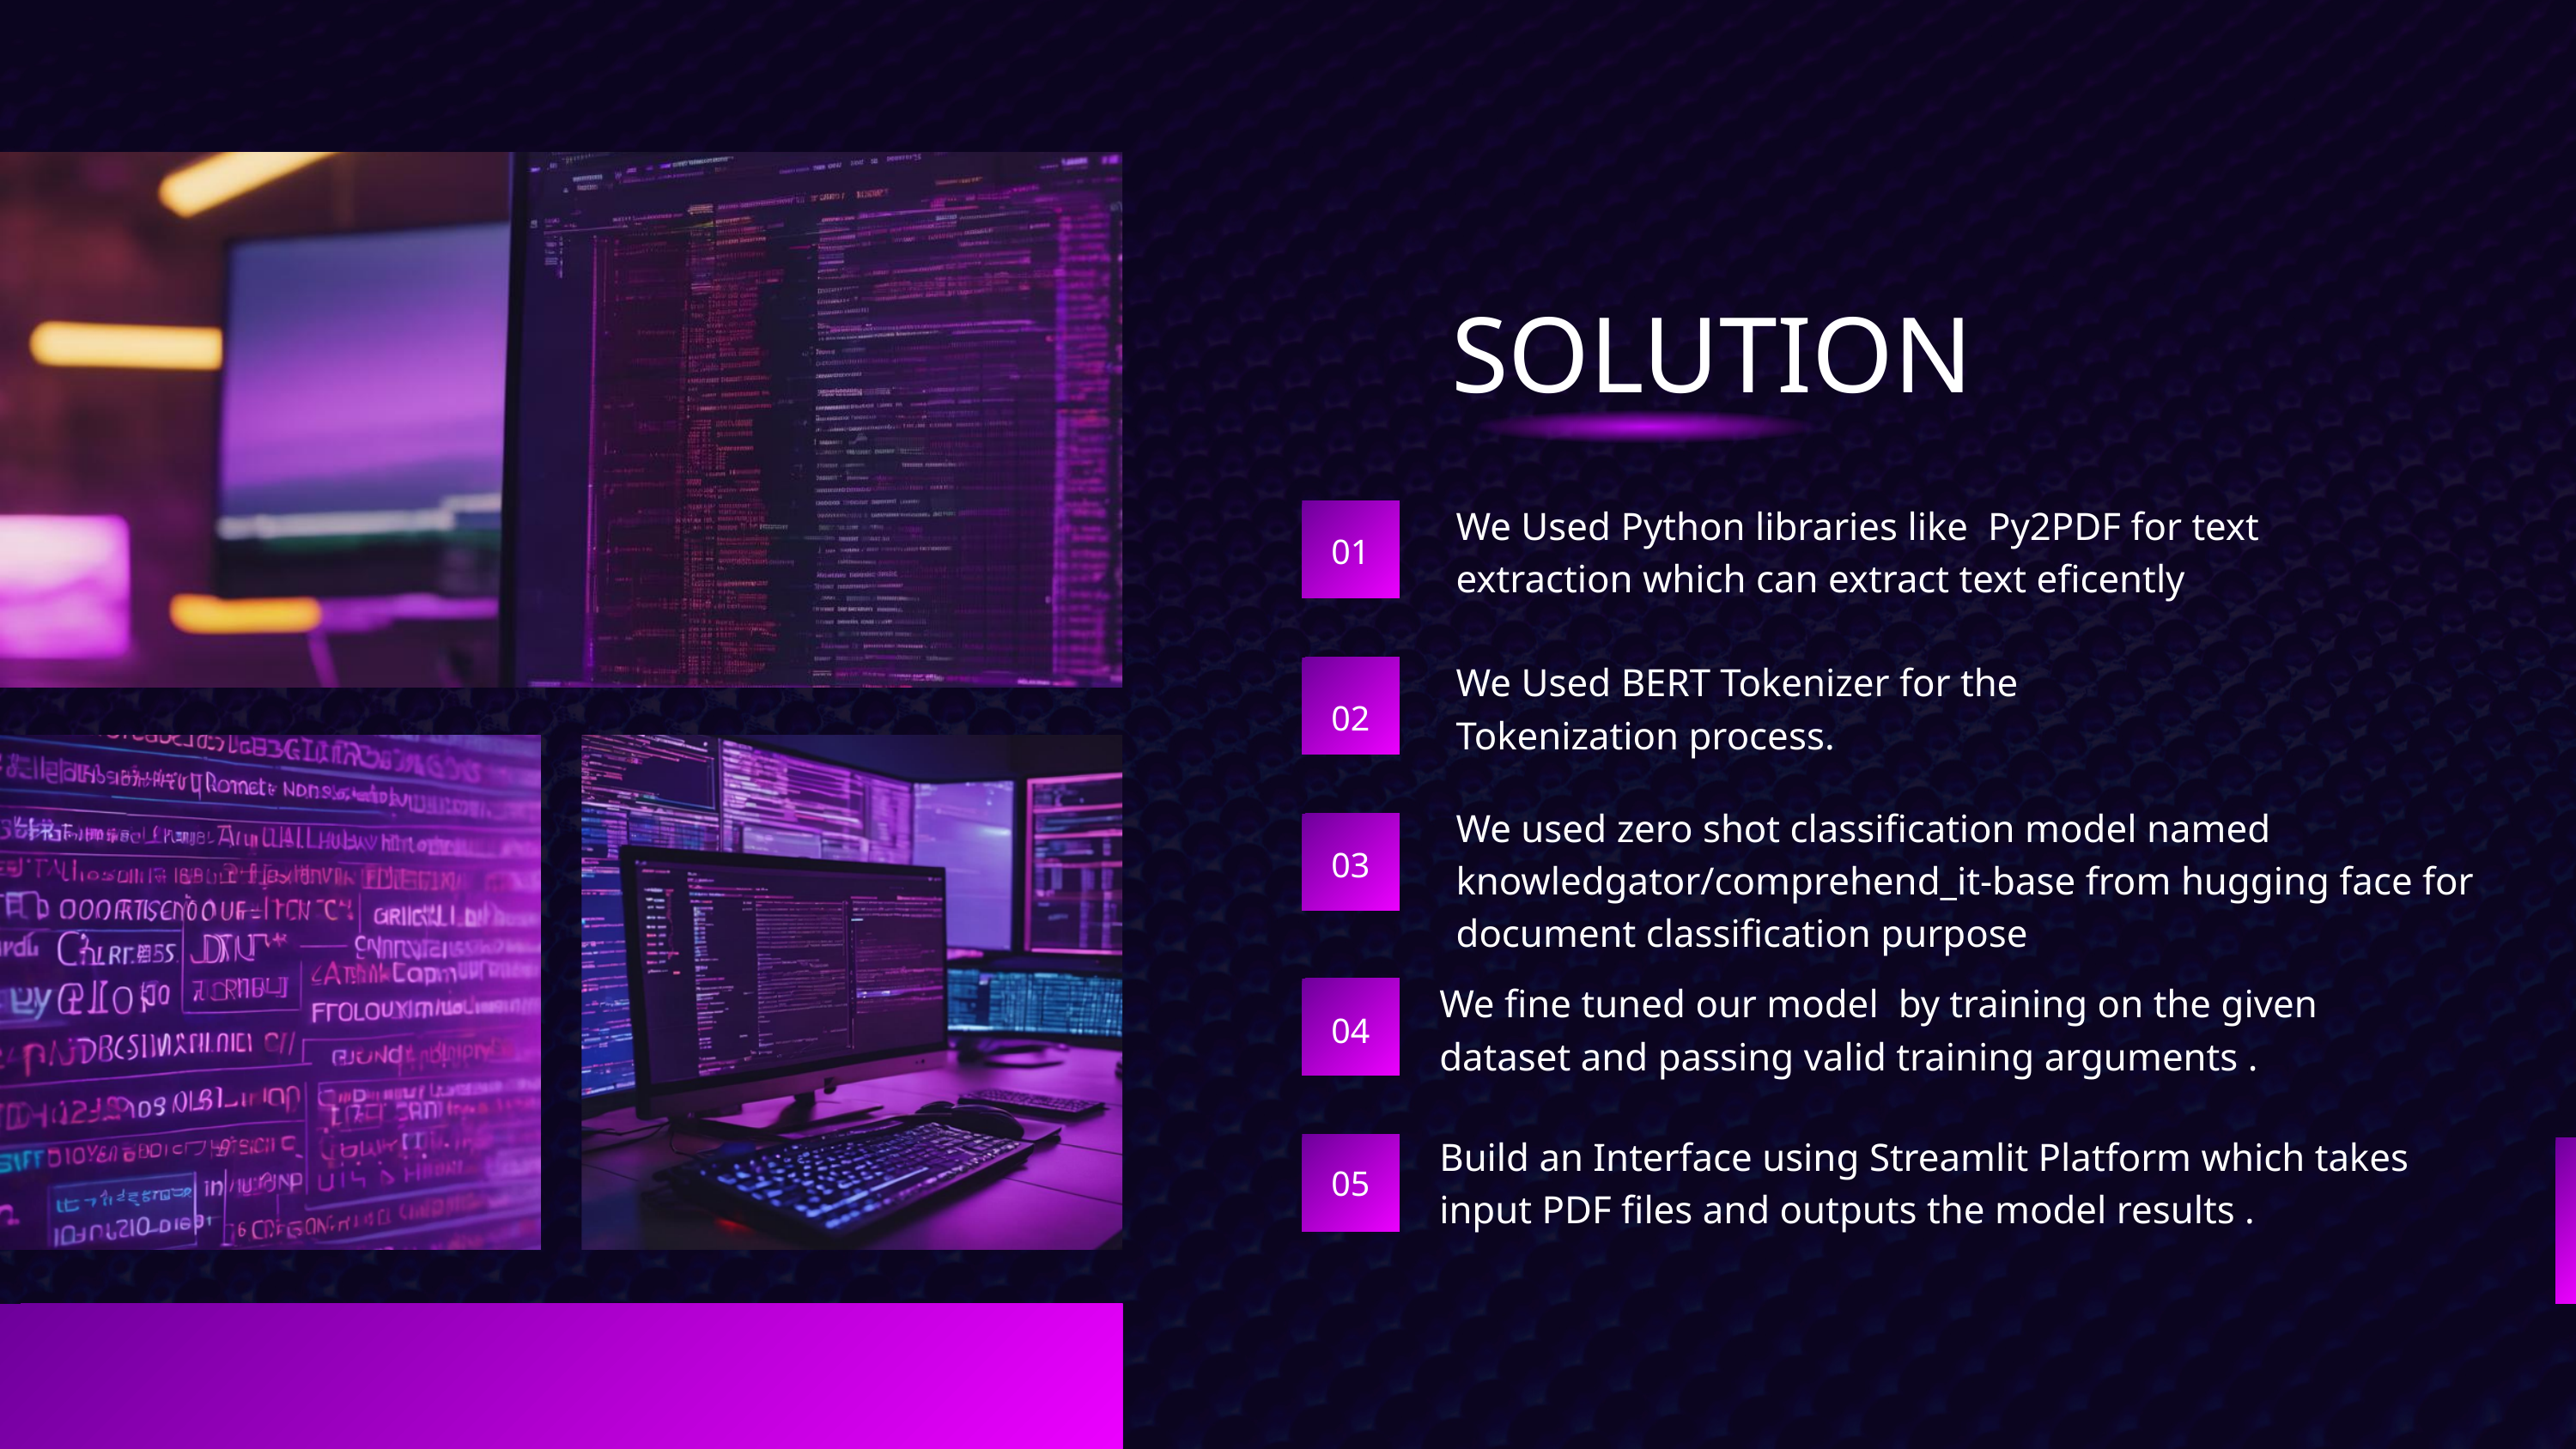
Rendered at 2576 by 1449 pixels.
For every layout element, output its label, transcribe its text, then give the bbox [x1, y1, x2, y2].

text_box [0, 151, 1123, 688]
text_box [1473, 414, 1821, 444]
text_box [0, 1303, 1123, 1449]
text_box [1302, 978, 1400, 1076]
text_box SOLUTION [1451, 267, 2230, 414]
text_box We used zero shot classification model named knowledgator/comprehend_it-base from hugging face for document classification purpose [1455, 797, 2540, 955]
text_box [1302, 657, 1400, 755]
text_box We Used BERT Tokenizer for the Tokenization process. [1455, 652, 2067, 757]
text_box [581, 735, 1123, 1250]
text_box [0, 0, 2576, 1449]
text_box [2555, 1137, 2576, 1304]
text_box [1302, 813, 1400, 911]
text_box Build an Interface using Streamlit Platform which takes input PDF files and outputs the model results . [1439, 1126, 2459, 1232]
text_box We fine tuned our model by training on the given dataset and passing valid training arguments . [1439, 973, 2459, 1078]
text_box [1302, 500, 1400, 598]
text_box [0, 735, 542, 1250]
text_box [1302, 1134, 1400, 1232]
text_box We Used Python libraries like Py2PDF for text extraction which can extract text eficently [1455, 494, 2315, 601]
